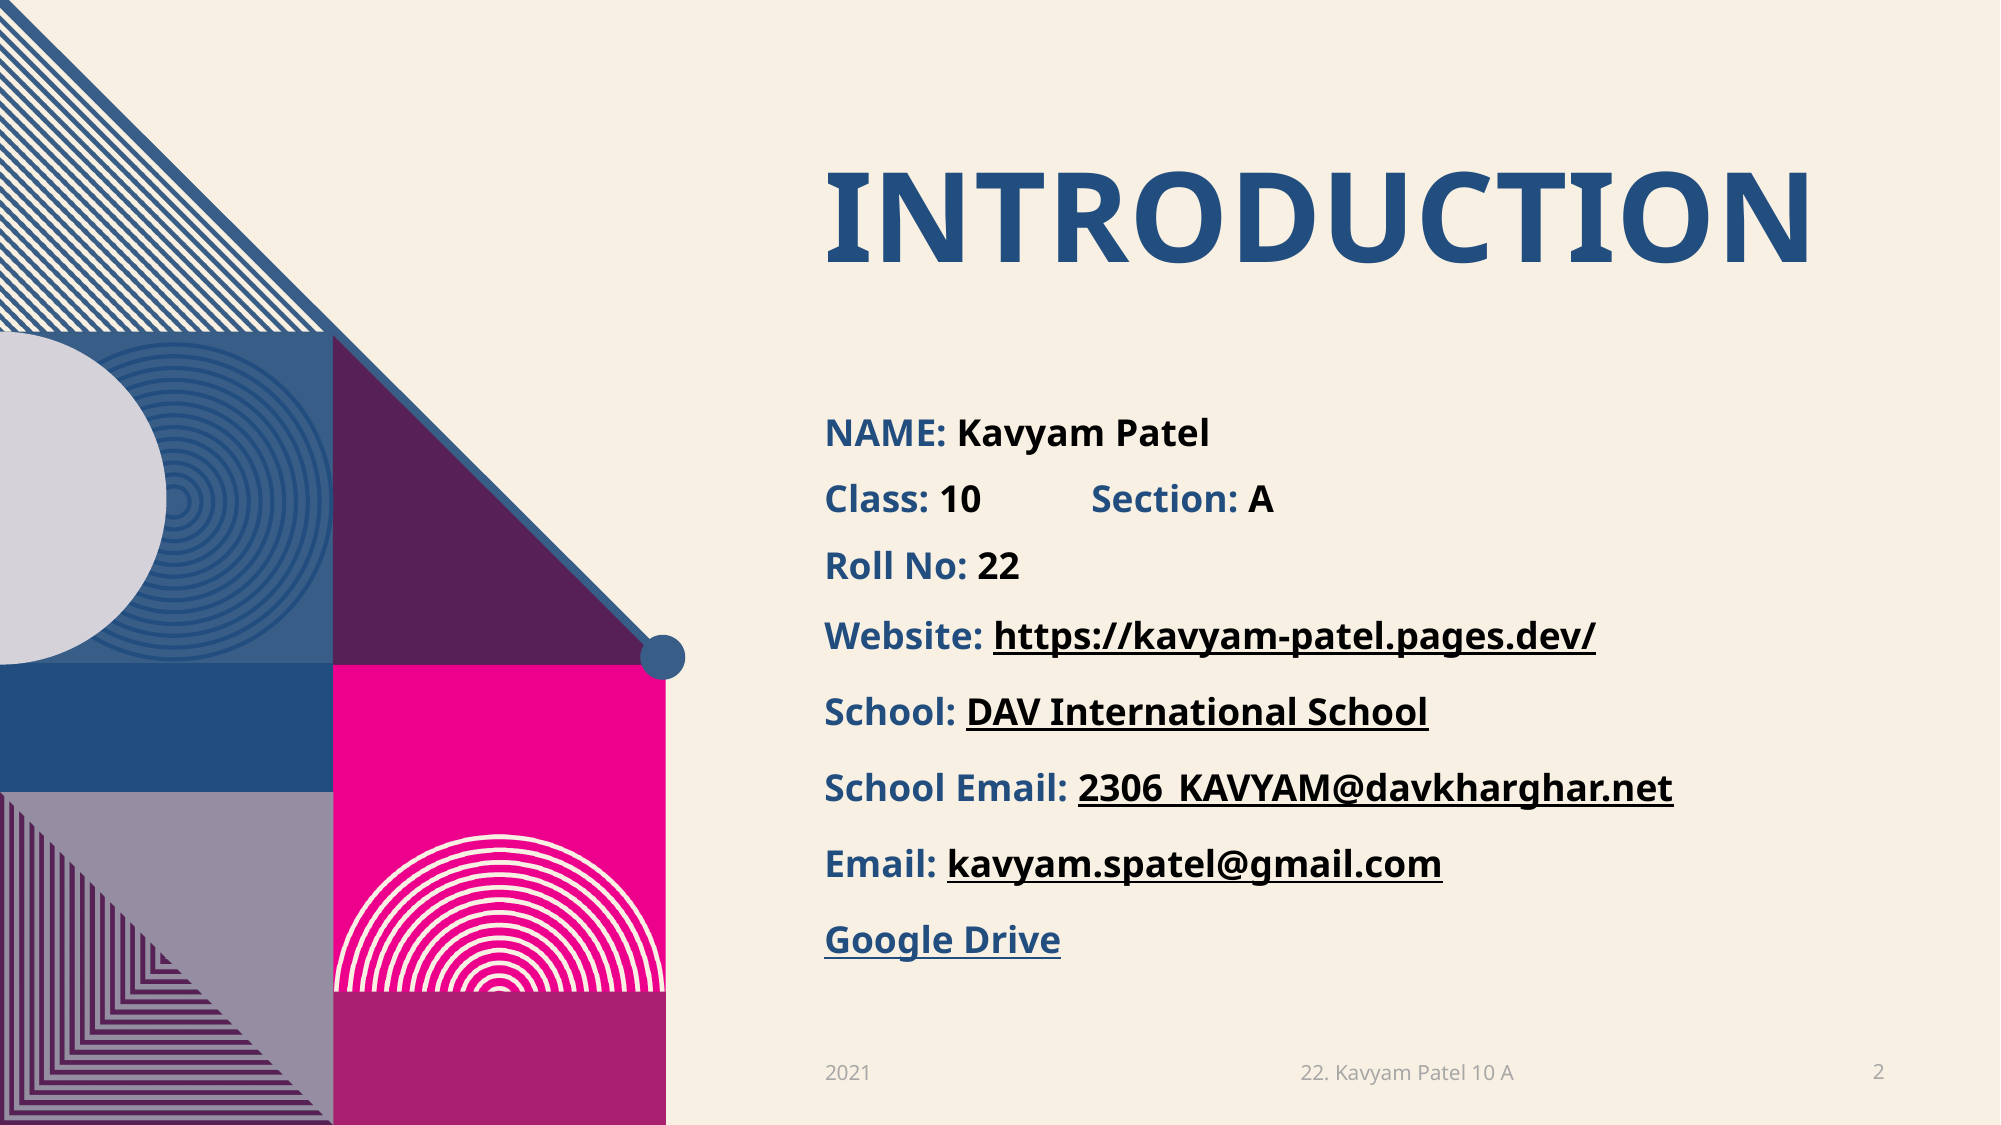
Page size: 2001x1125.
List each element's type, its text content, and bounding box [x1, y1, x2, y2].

list NAME: Kavyam Patel Class: 10 Section: A Roll No: 22 Website: https://kavyam-patel.pages.dev/ School: DAV International School School Email: 2306_KAVYAM@davkharghar.net Email: kavyam.spatel@gmail.com Google Drive [809, 379, 1860, 980]
slide_number 2 [1824, 1042, 1900, 1103]
slide_number 2021 [810, 1042, 990, 1103]
picture [334, 834, 665, 991]
picture [10, 0, 332, 321]
footer 22. Kavyam Patel 10 A [1219, 1041, 1595, 1102]
picture [0, 4, 330, 333]
picture [0, 792, 333, 1125]
title Introduction [809, 147, 1850, 365]
